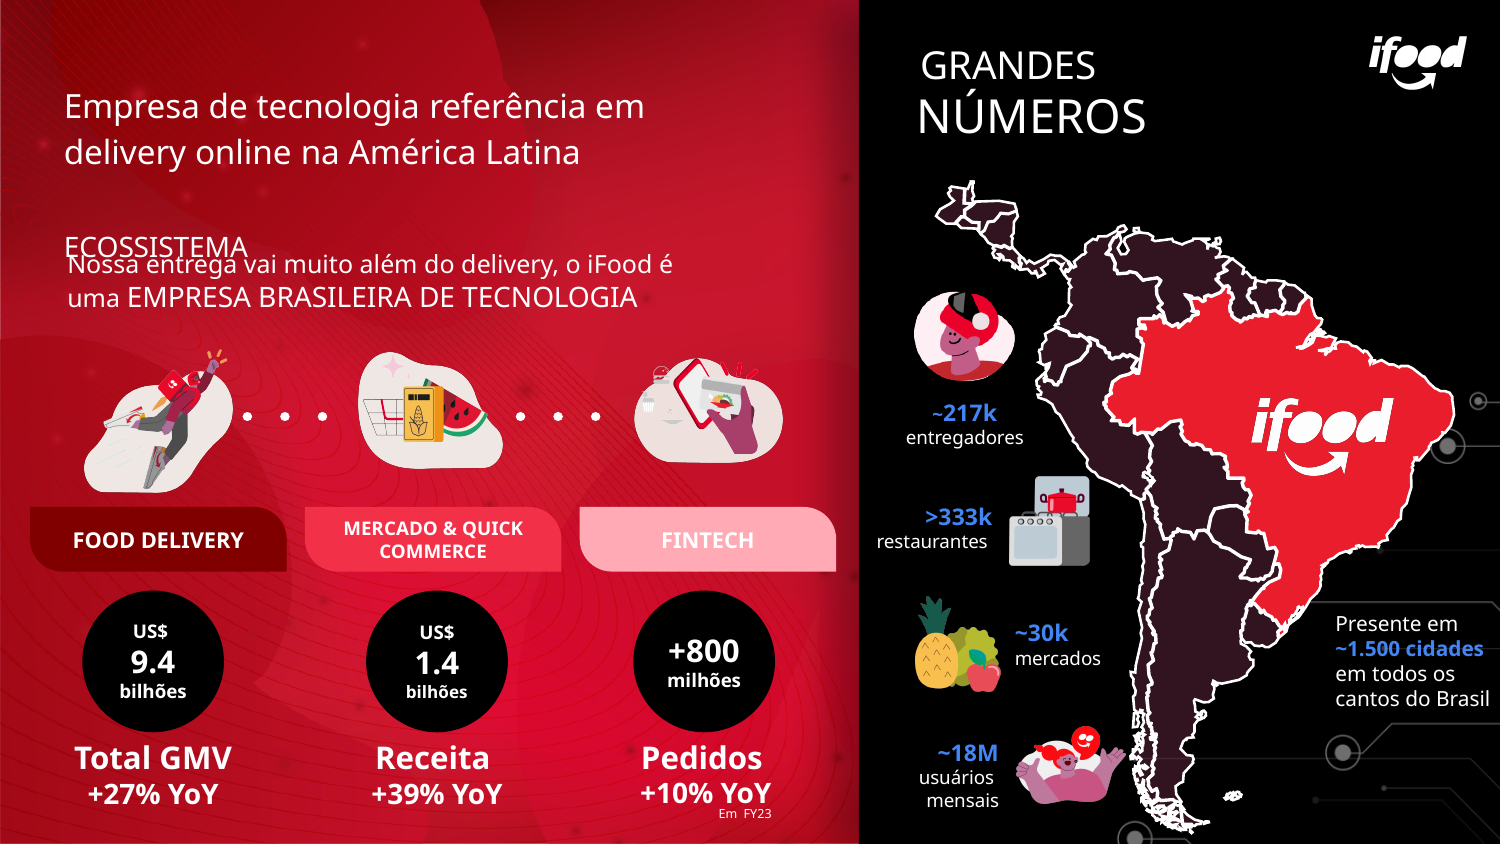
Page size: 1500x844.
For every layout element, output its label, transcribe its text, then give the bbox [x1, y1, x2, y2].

text_box Receita +39% YoY [324, 732, 550, 816]
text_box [633, 357, 784, 464]
text_box US$ 9.4 bilhões [82, 590, 224, 732]
text_box MERCADO & QUICK COMMERCE [304, 506, 562, 572]
text_box Total GMV +27% YoY [43, 732, 263, 816]
text_box Nossa entrega vai muito além do delivery, o iFood é uma EMPRESA BRASILEIRA DE TECNOLOGIA [52, 234, 784, 328]
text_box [358, 352, 503, 470]
text_box Empresa de tecnologia referência em delivery online na América Latina [48, 64, 771, 187]
text_box >333k restaurantes [743, 500, 853, 555]
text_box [84, 317, 234, 499]
text_box ~18M usuários mensais [844, 736, 853, 813]
text_box FOOD DELIVERY [30, 506, 287, 572]
text_box FINTECH [579, 506, 837, 572]
text_box Em FY23 [690, 798, 800, 829]
text_box Pedidos +10% YoY [567, 732, 844, 815]
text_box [936, 181, 1455, 834]
text_box US$ 1.4 bilhões [366, 590, 508, 732]
text_box +800 milhões [633, 590, 776, 732]
text_box ECOSSISTEMA [48, 204, 781, 271]
picture [0, 0, 1500, 844]
